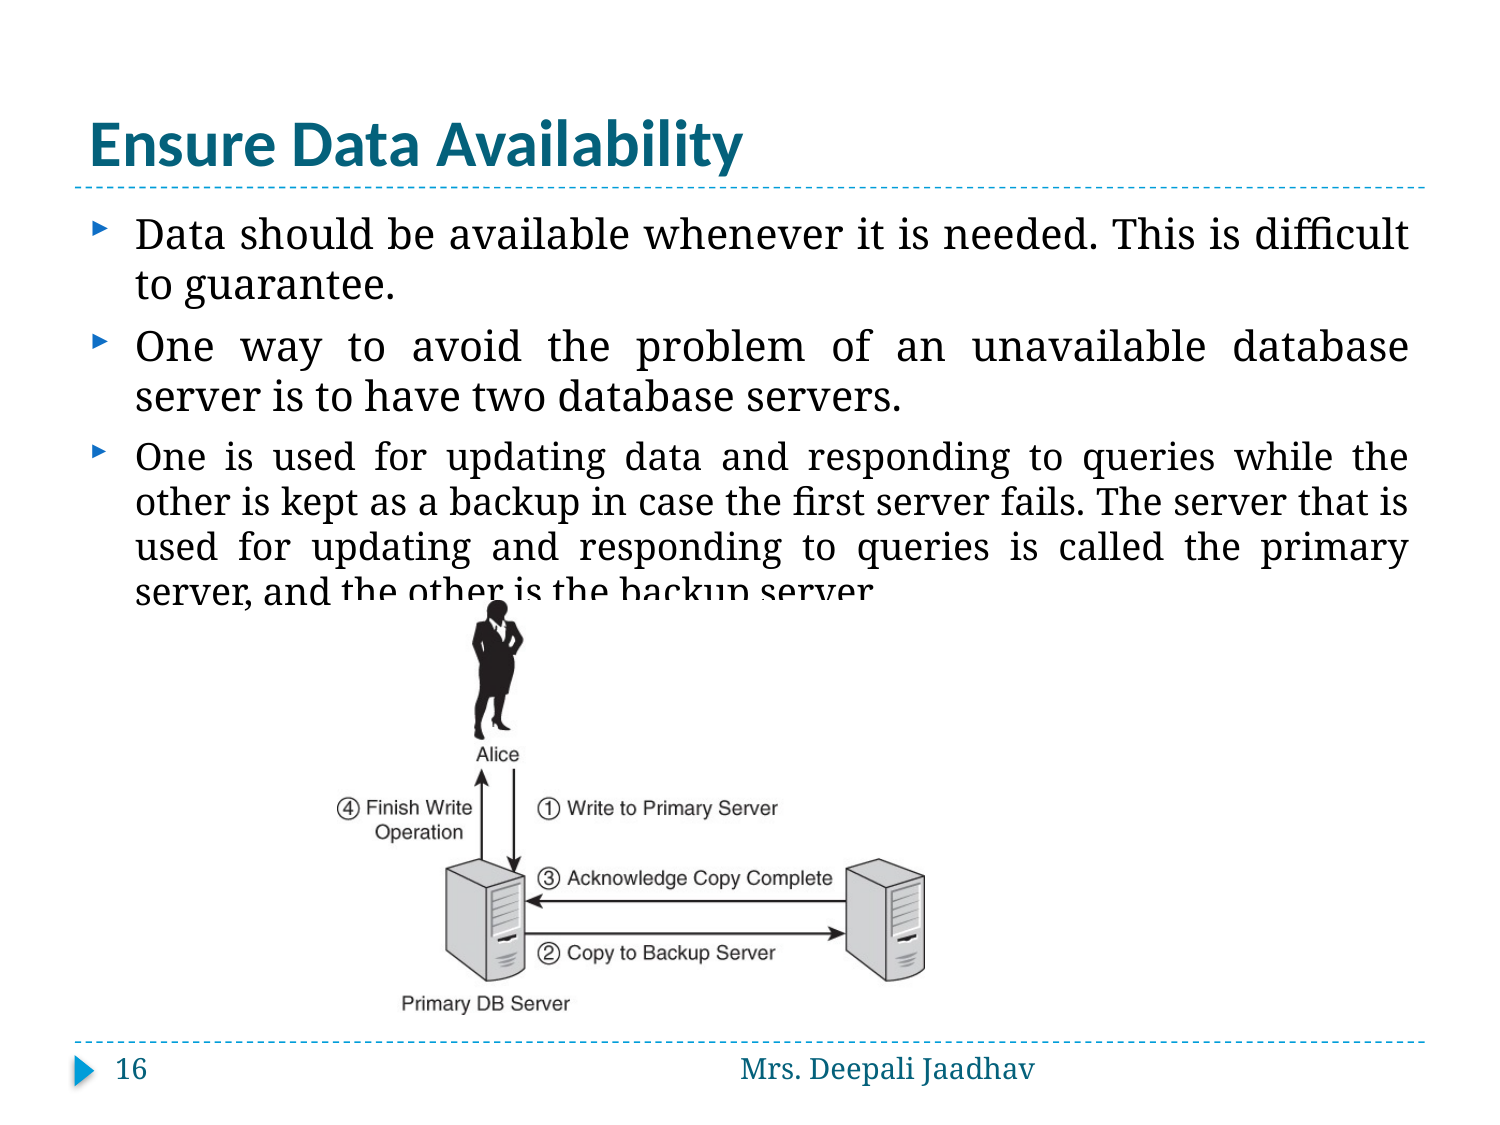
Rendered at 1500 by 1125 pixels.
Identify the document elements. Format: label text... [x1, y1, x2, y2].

picture [337, 600, 926, 1015]
footer Mrs. Deepali Jaadhav [475, 1042, 1051, 1103]
slide_number 16 [100, 1042, 426, 1103]
list Data should be available whenever it is needed. This is difficult to guarantee. One way to avoid the problem of an unavailable database server is to have two database servers. One is used for updating data and responding to queries while the other is kept as a backup in case the first server fails. The server that is used for updating and responding to queries is called the primary server, and the other is the backup server [75, 200, 1425, 538]
title Ensure Data Availability [75, 24, 1425, 188]
